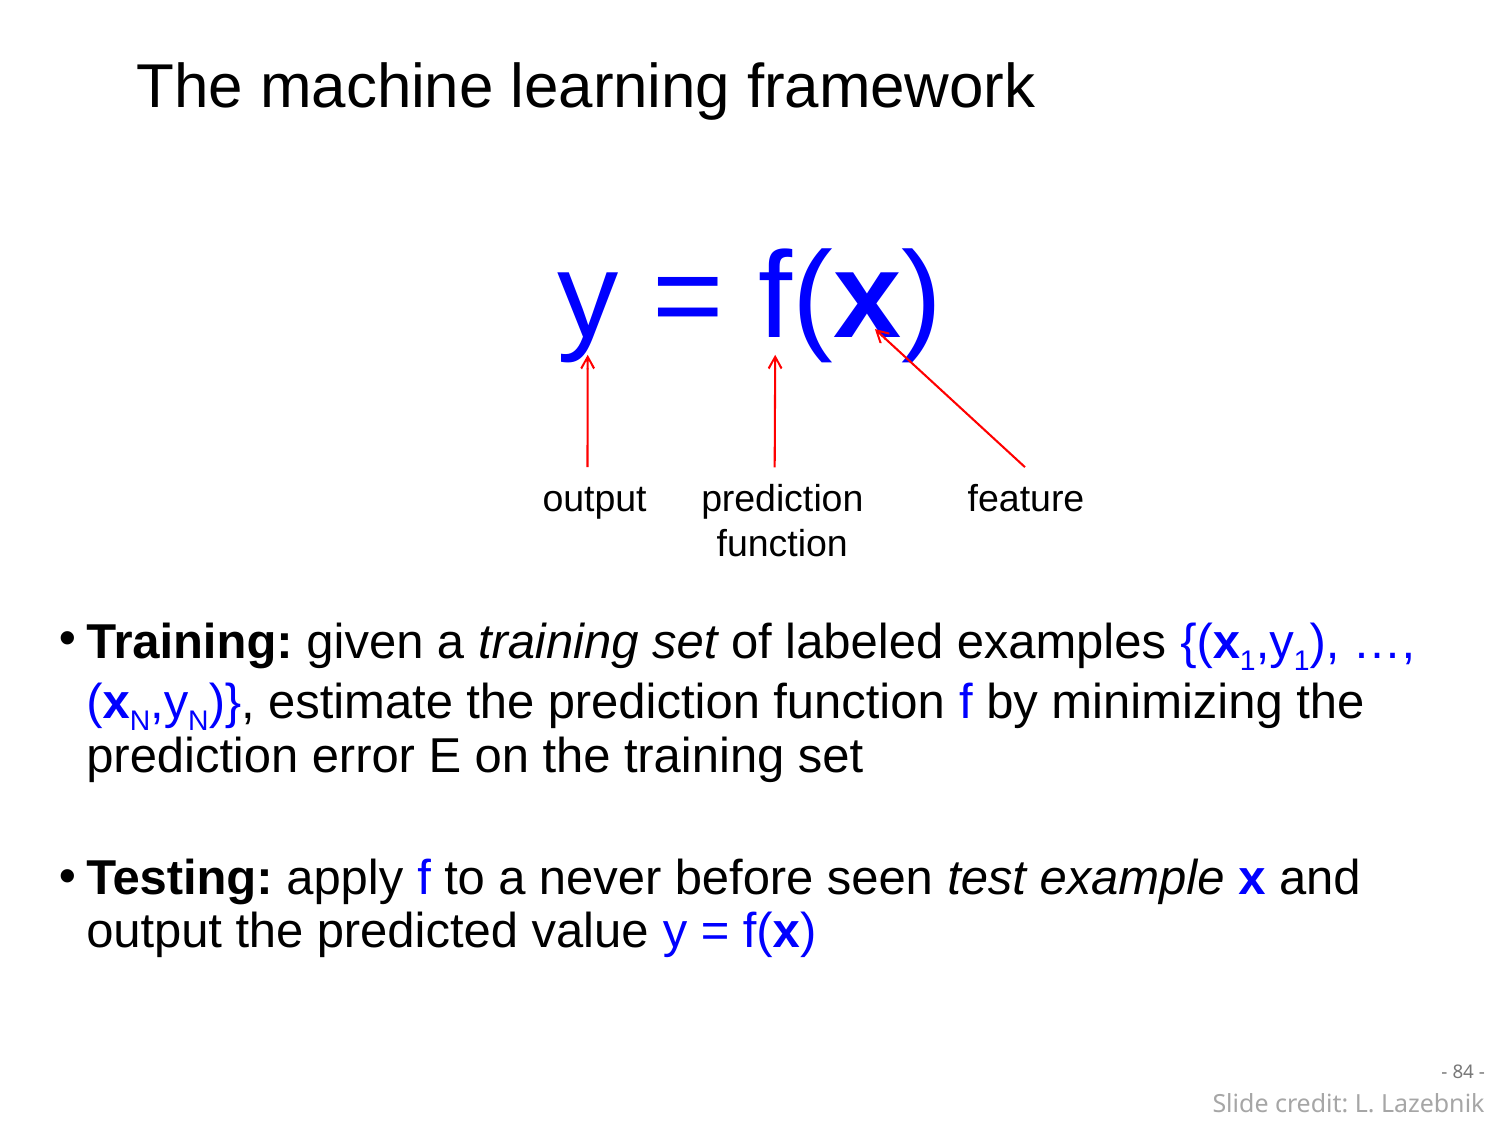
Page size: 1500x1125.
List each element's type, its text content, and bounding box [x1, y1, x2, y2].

text_box output [527, 467, 627, 527]
title The machine learning framework [121, 19, 1054, 157]
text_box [874, 328, 1026, 468]
text_box feature [902, 467, 1150, 527]
text_box Slide credit: L. Lazebnik [1197, 1079, 1500, 1125]
list y = f(x) Training: given a training set of labeled examples {(x1,y1), …, (xN,yN)}, estimate the prediction function f by minimizing the prediction error E on the training set Testing: apply f to a never before seen test example x and output the predicted value y = f(x) [43, 224, 1457, 967]
text_box prediction function [627, 467, 938, 572]
slide_number - 84 - [1162, 1042, 1500, 1103]
